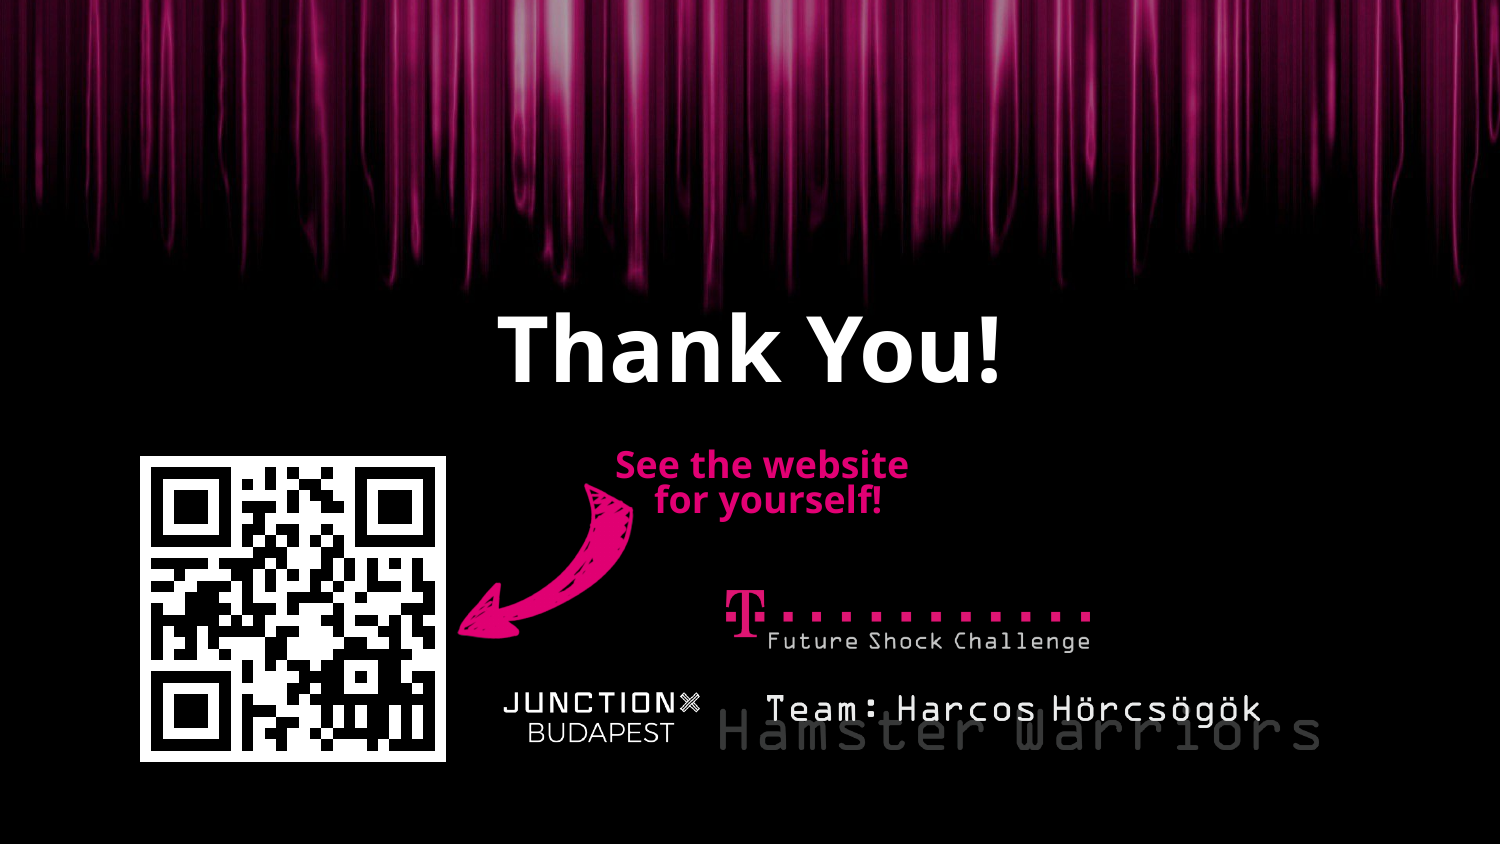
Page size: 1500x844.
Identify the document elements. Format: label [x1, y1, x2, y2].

picture [0, 0, 1500, 844]
text_box [598, 433, 926, 530]
